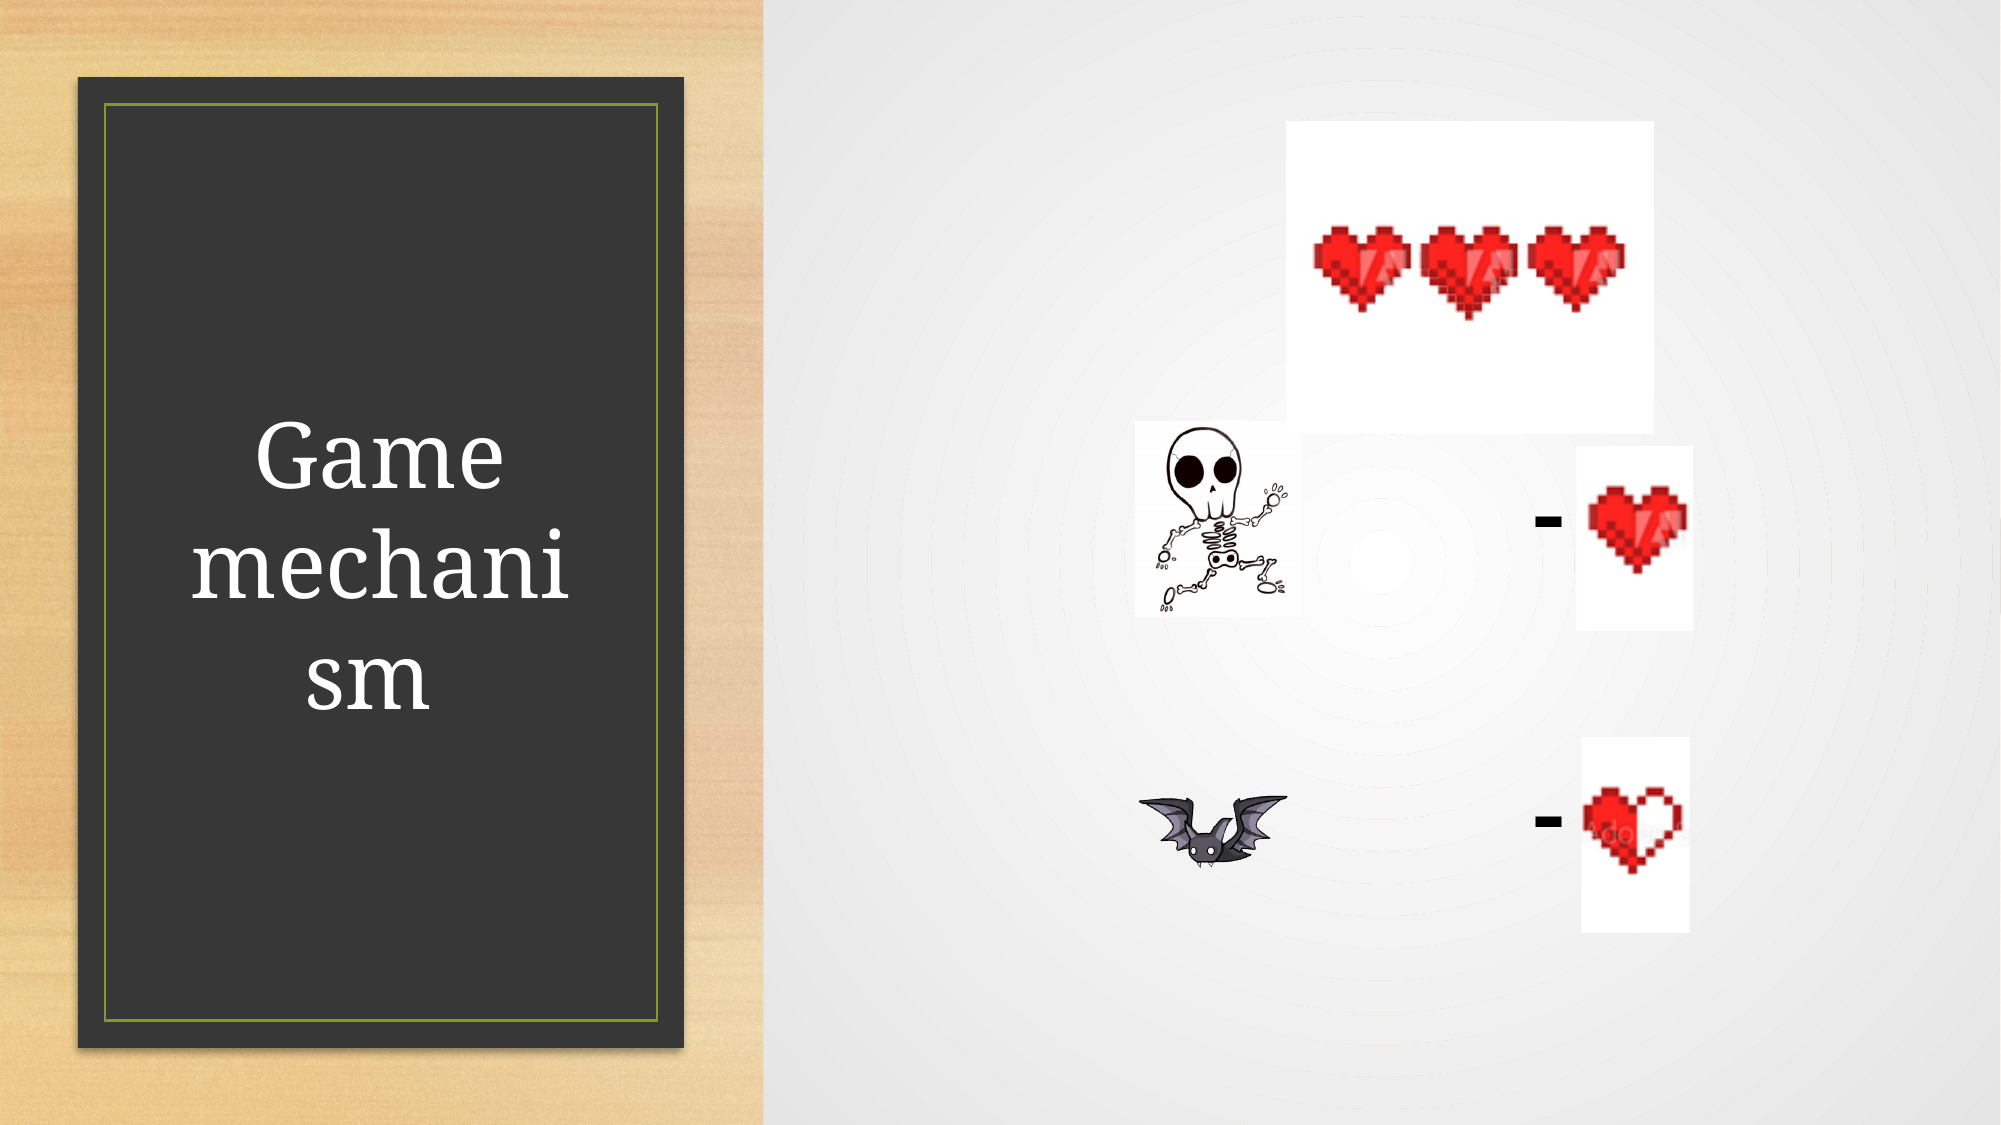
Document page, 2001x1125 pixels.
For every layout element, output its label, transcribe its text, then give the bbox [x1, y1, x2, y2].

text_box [1580, 736, 1690, 934]
text_box [762, 0, 2000, 1125]
text_box [0, 0, 762, 1125]
text_box [104, 103, 658, 1021]
text_box - [1518, 441, 1580, 577]
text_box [1575, 446, 1694, 631]
picture [1135, 121, 1654, 617]
text_box [77, 76, 685, 1049]
title Game mechanism [156, 156, 605, 968]
text_box - [1518, 742, 1580, 878]
picture [1073, 710, 1364, 905]
